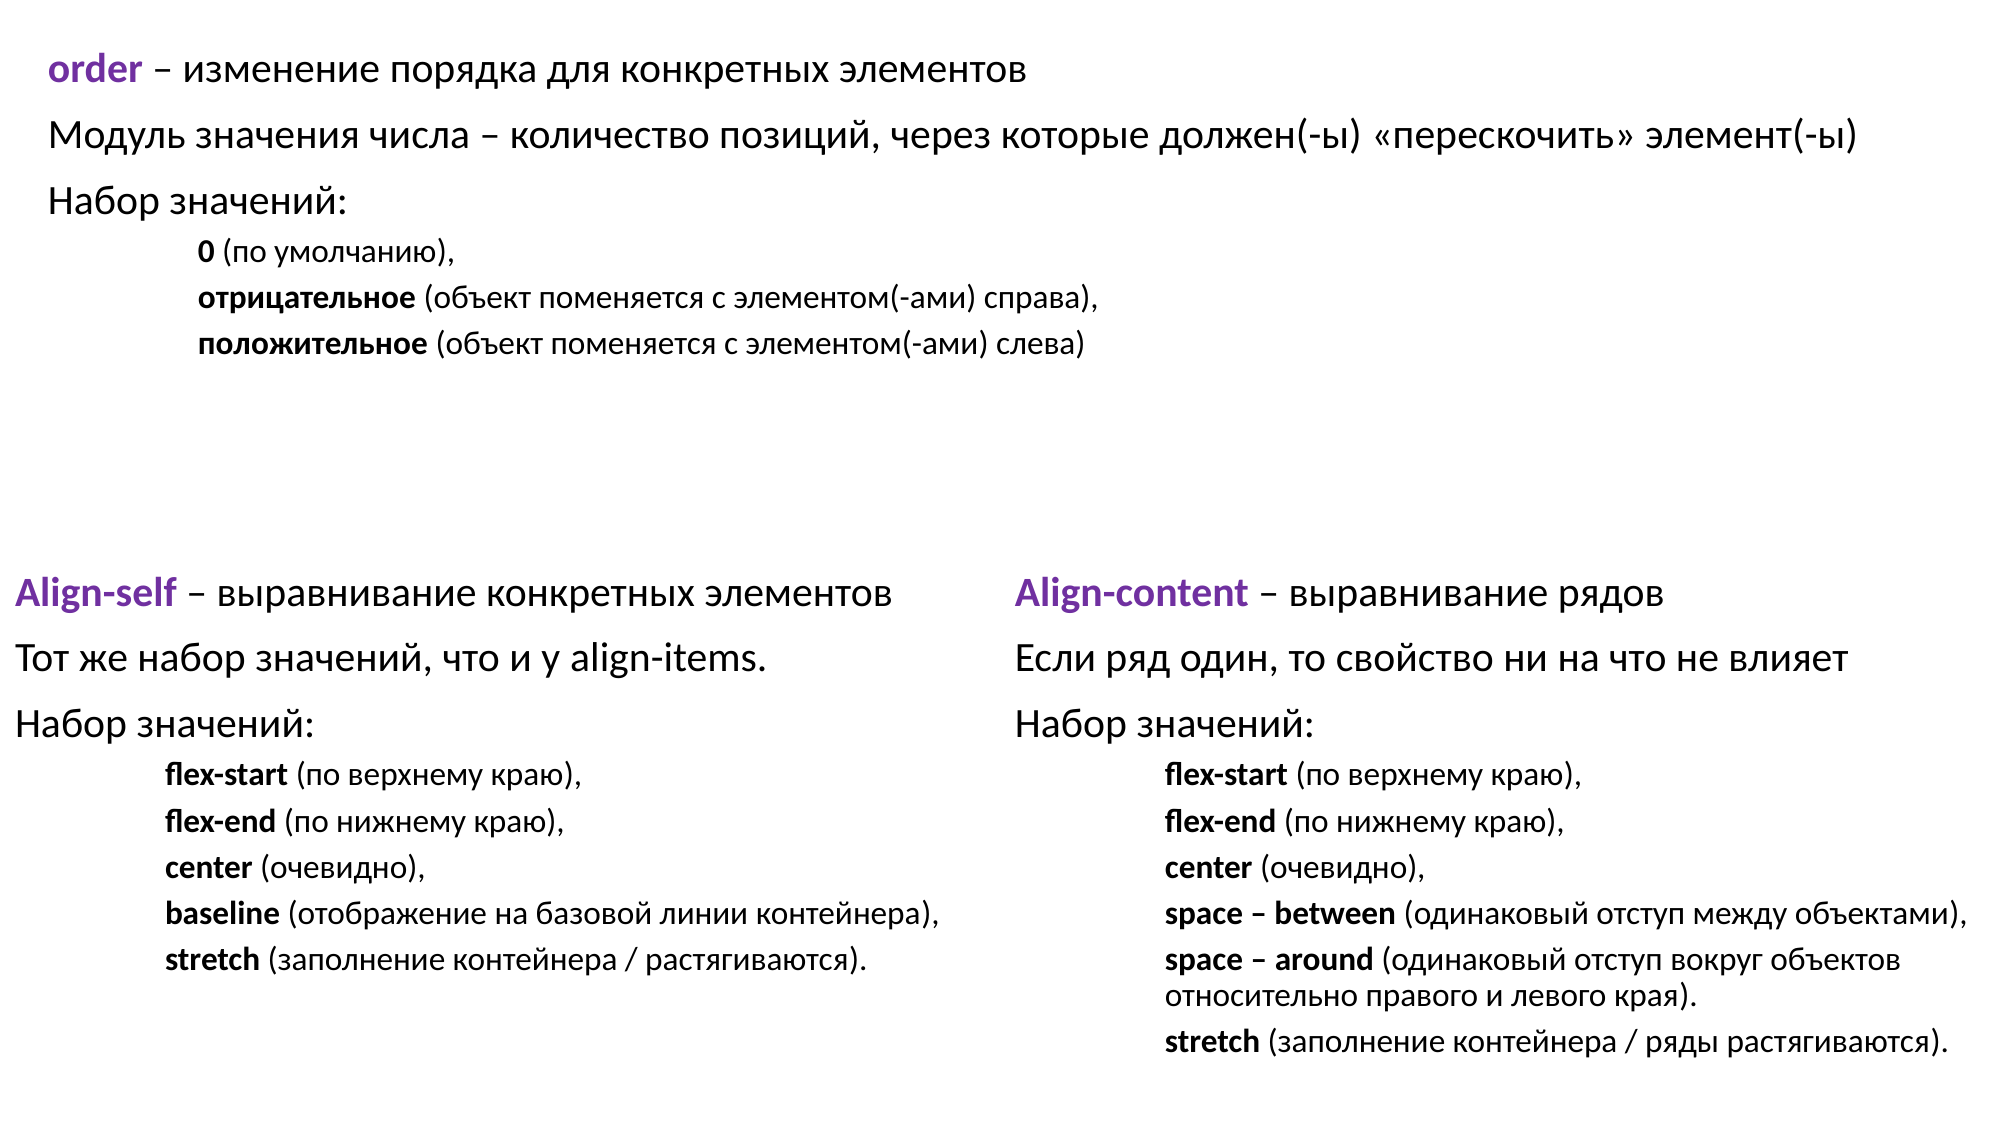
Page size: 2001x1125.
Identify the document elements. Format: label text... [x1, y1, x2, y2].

text_box Align-self – выравнивание конкретных элементов Тот же набор значений, что и у align-items. Набор значений: flex-start (по верхнему краю), flex-end (по нижнему краю), center (очевидно), baseline (отображение на базовой линии контейнера), stretch (заполнение контейнера / растягиваются). [0, 562, 999, 1005]
list order – изменение порядка для конкретных элементов Модуль значения числа – количество позиций, через которые должен(-ы) «перескочить» элемент(-ы) Набор значений: 0 (по умолчанию), отрицательное (объект поменяется с элементом(-ами) справа), положительное (объект поменяется с элементом(-ами) слева) [32, 39, 1968, 393]
text_box Align-content – выравнивание рядов Если ряд один, то свойство ни на что не влияет Набор значений: flex-start (по верхнему краю), flex-end (по нижнему краю), center (очевидно), space – between (одинаковый отступ между объектами), space – around (одинаковый отступ вокруг объектов относительно правого и левого края). stretch (заполнение контейнера / ряды растягиваются). [999, 562, 2000, 1080]
